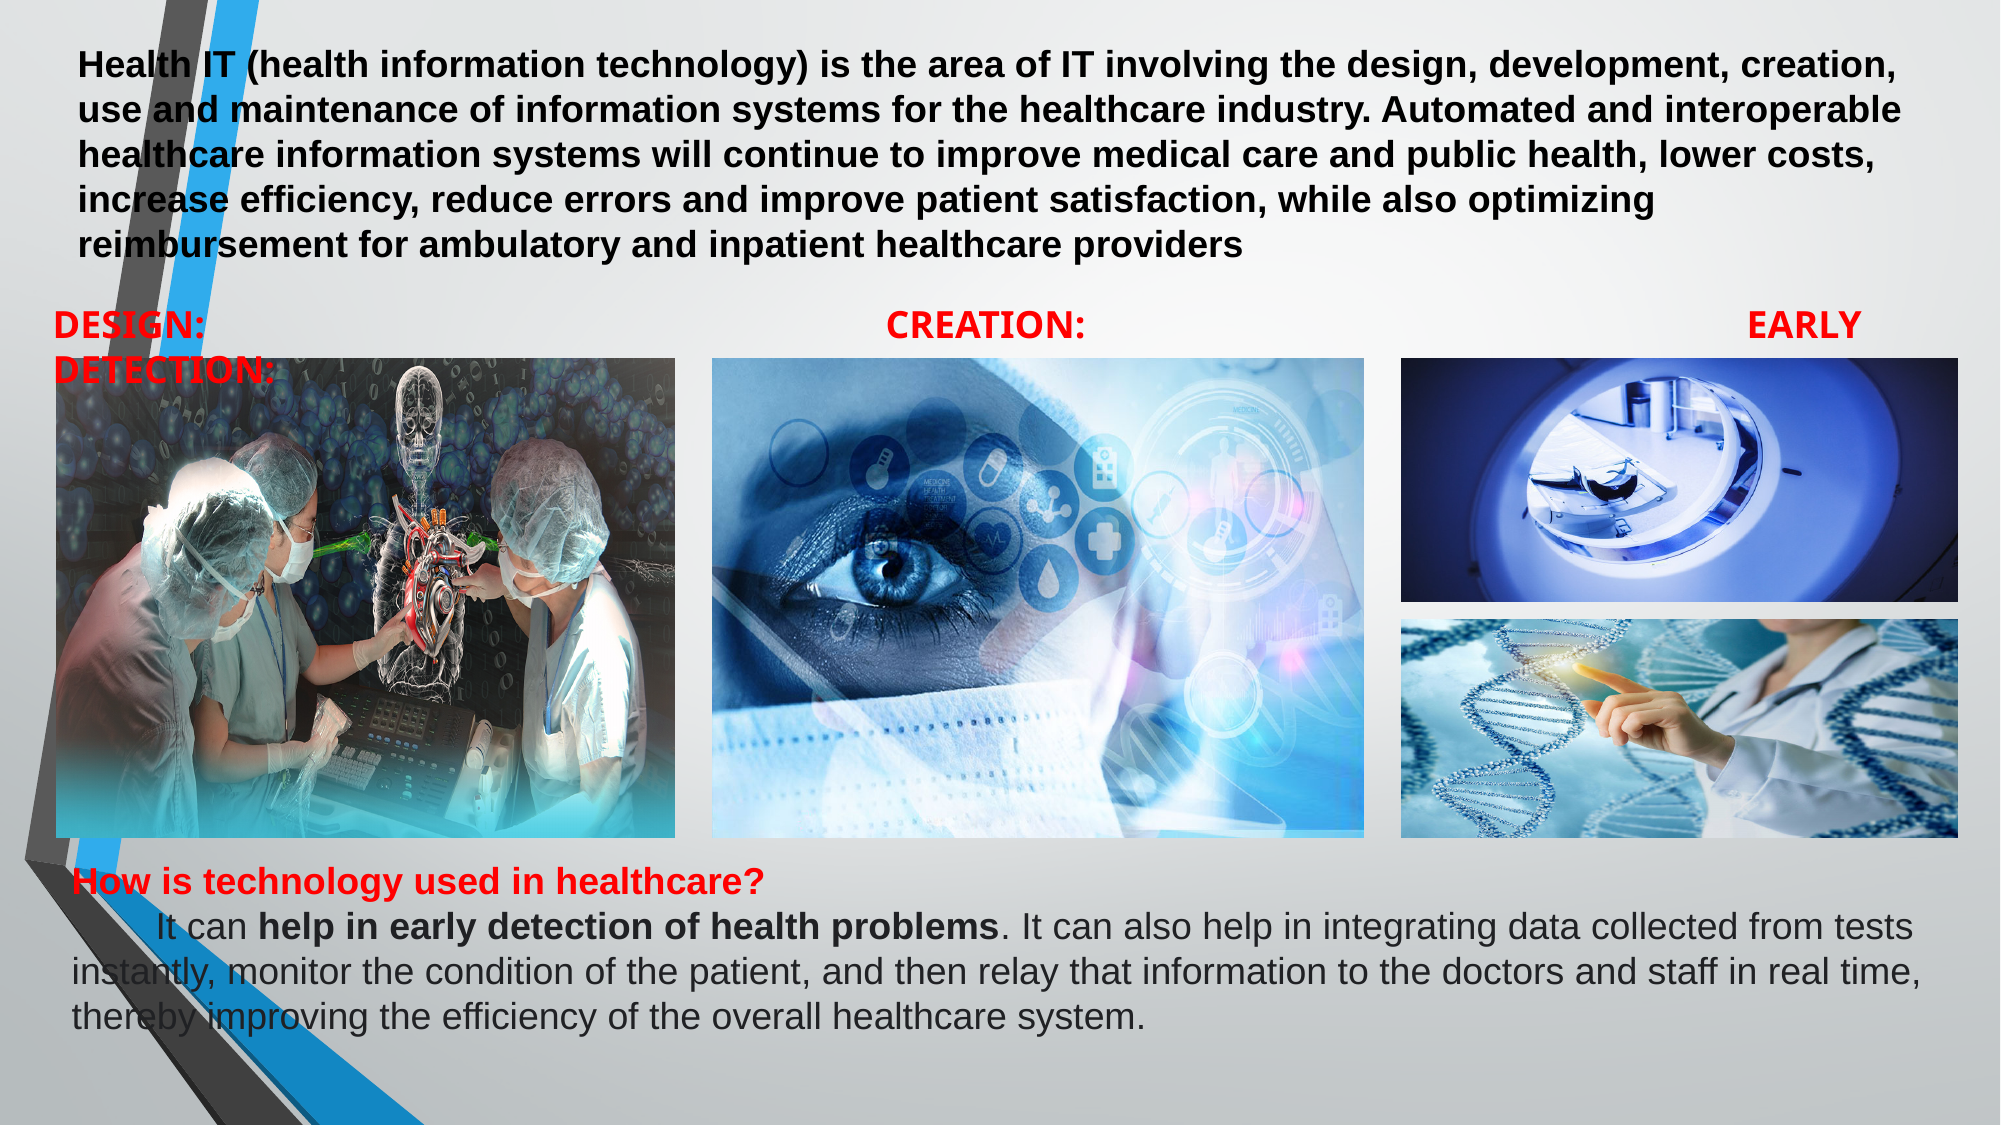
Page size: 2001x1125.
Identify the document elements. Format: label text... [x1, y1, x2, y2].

text_box DESIGN: CREATION: EARLY DETECTION: [38, 293, 1958, 399]
text_box Health IT (health information technology) is the area of IT involving the design, development, creation, use and maintenance of information systems for the healthcare industry. Automated and interoperable healthcare information systems will continue to improve medical care and public health, lower costs, increase efficiency, reduce errors and improve patient satisfaction, while also optimizing reimbursement for ambulatory and inpatient healthcare providers [63, 33, 1937, 273]
picture [1401, 619, 1959, 838]
picture [711, 358, 1364, 838]
text_box How is technology used in healthcare? It can help in early detection of health problems. It can also help in integrating data collected from tests instantly, monitor the condition of the patient, and then relay that information to the doctors and staff in real time, thereby improving the efficiency of the overall healthcare system. [56, 849, 1977, 1045]
picture [56, 358, 675, 838]
picture [1401, 358, 1959, 602]
